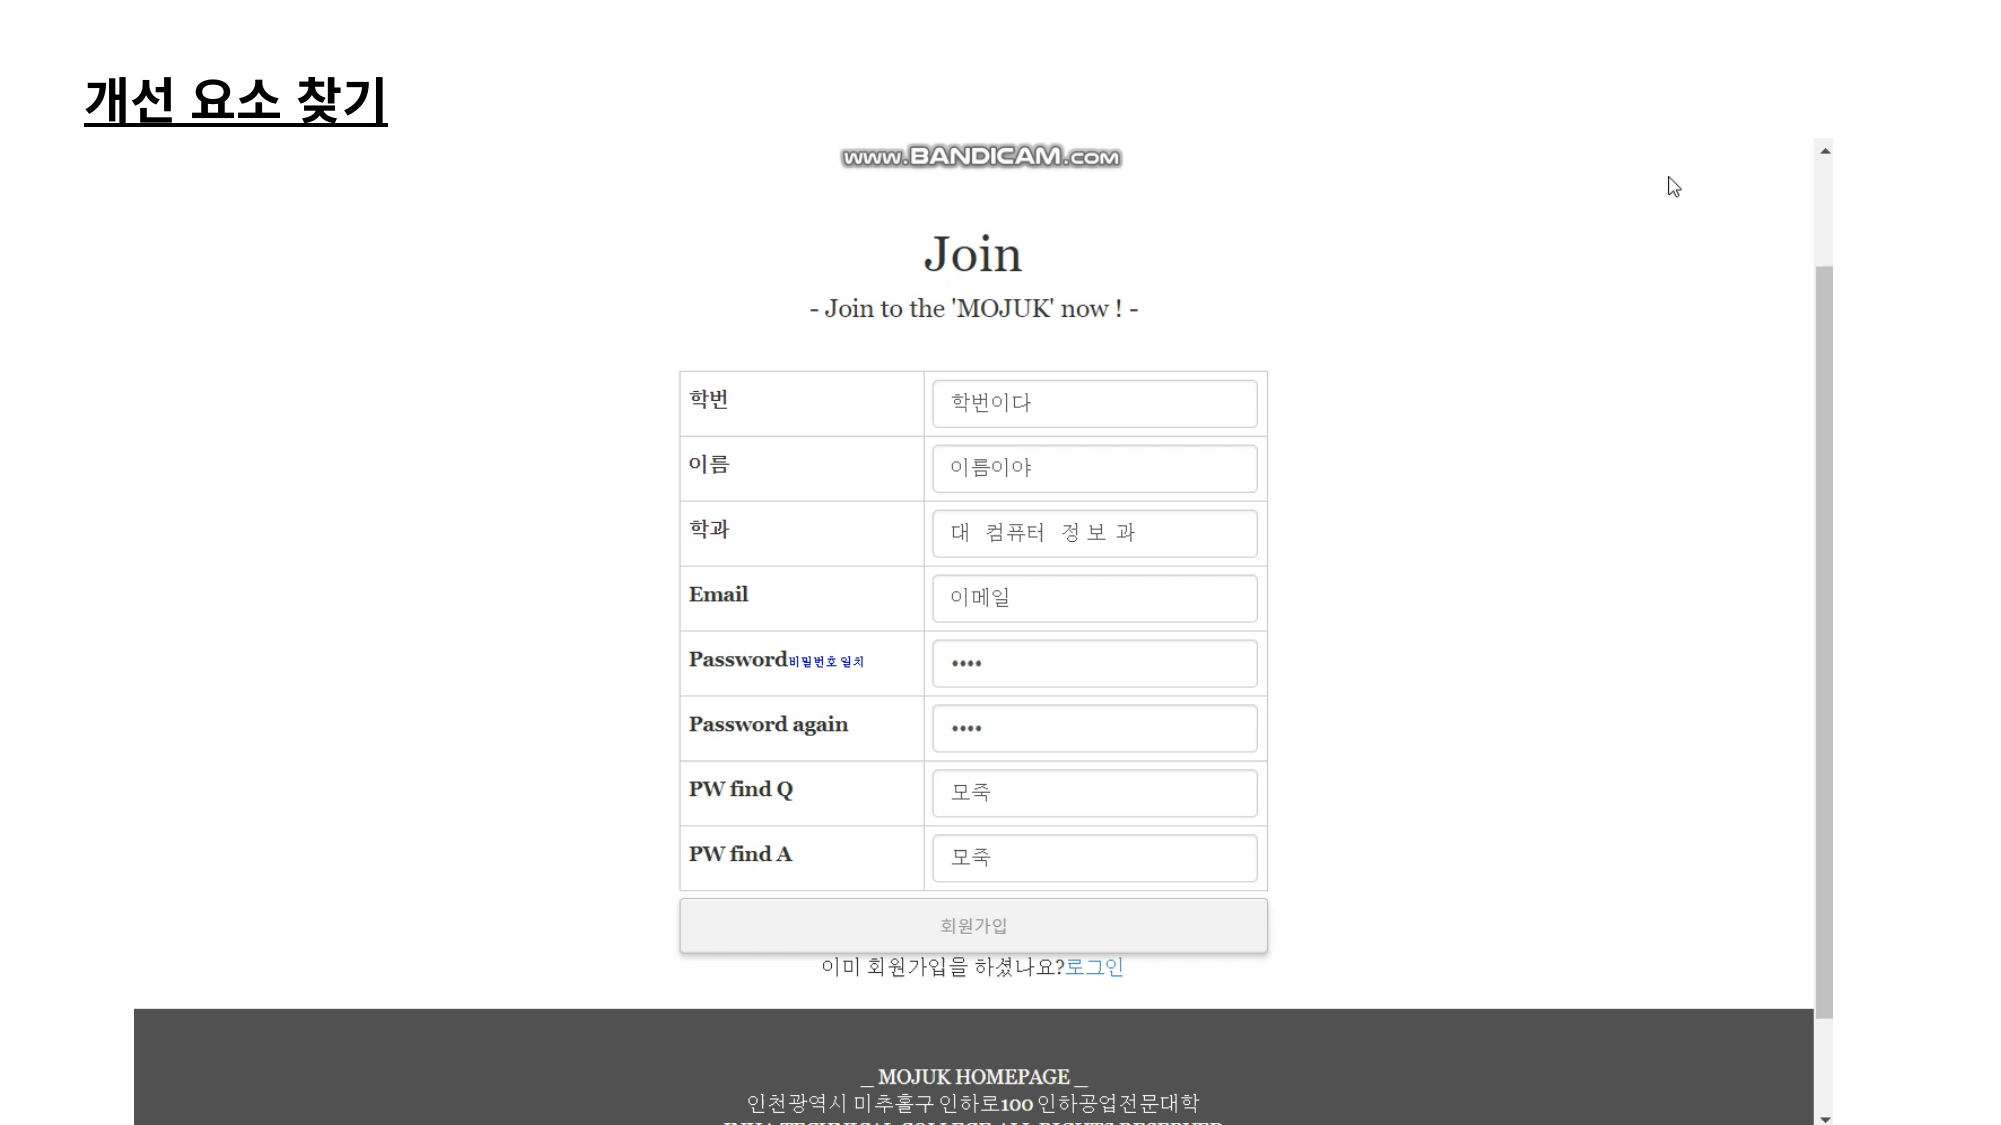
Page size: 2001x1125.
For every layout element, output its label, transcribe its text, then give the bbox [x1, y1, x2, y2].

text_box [133, 137, 1833, 1125]
text_box 개선 요소 찾기 [69, 62, 763, 137]
